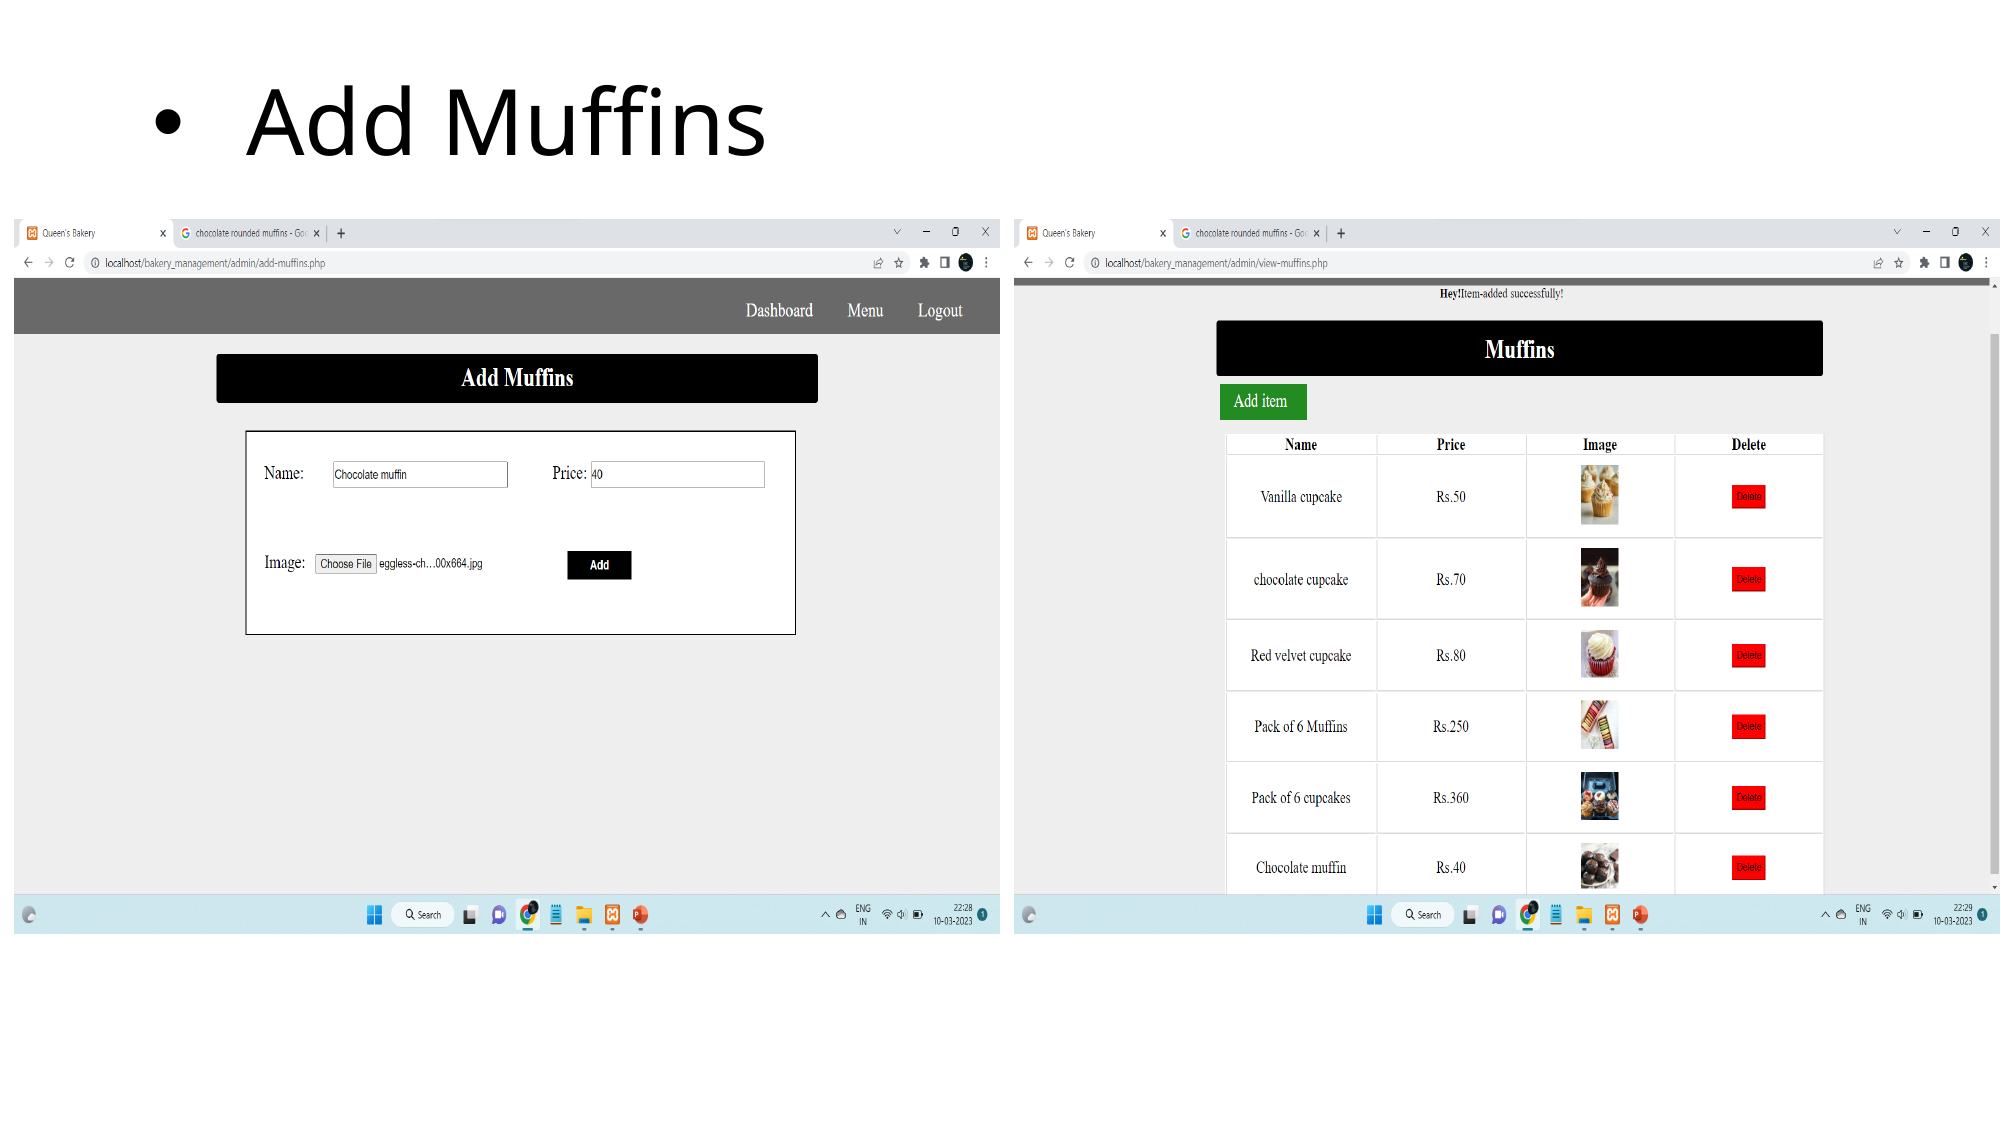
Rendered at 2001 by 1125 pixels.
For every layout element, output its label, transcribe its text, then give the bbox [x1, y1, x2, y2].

title Add Muffins [137, 59, 1863, 193]
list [14, 219, 1000, 934]
picture [1014, 219, 2000, 934]
